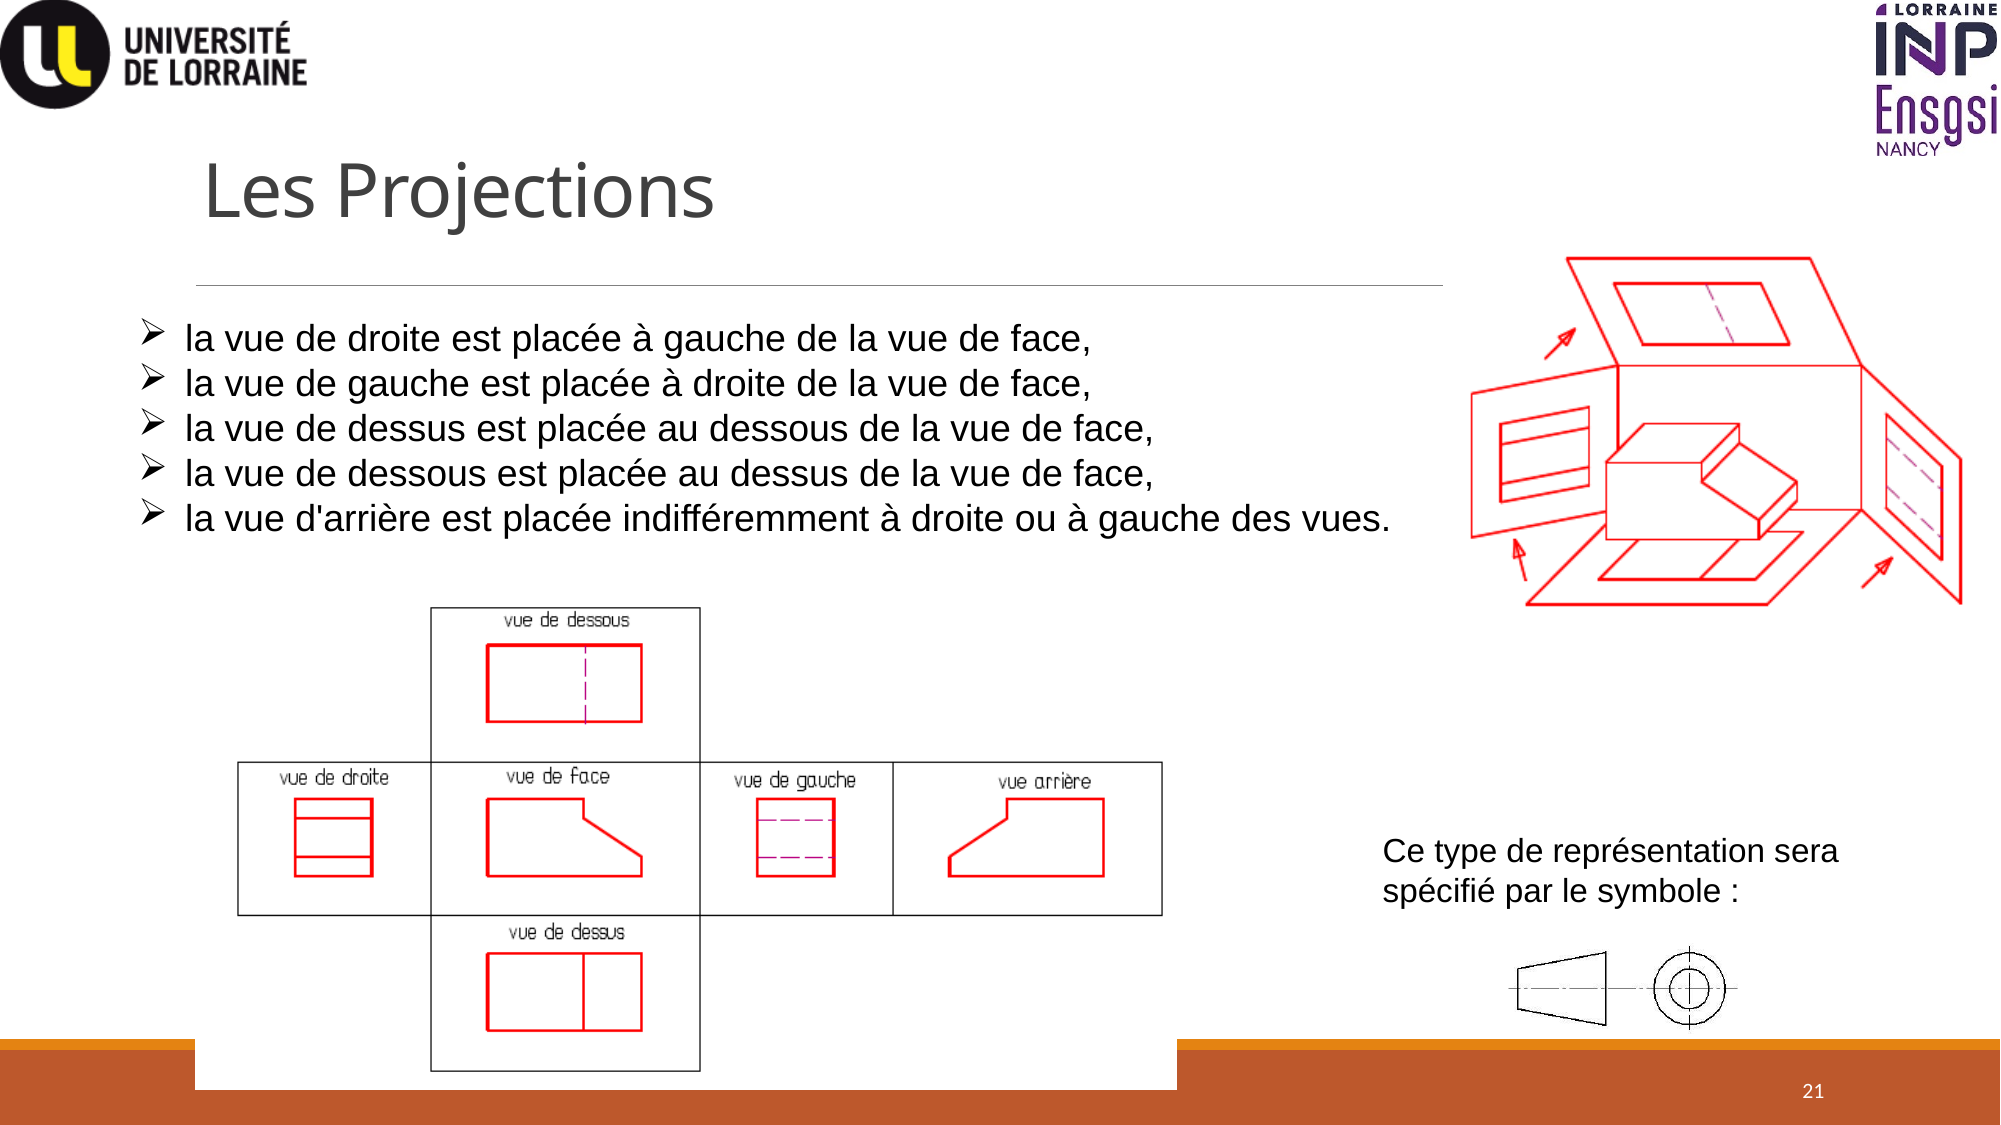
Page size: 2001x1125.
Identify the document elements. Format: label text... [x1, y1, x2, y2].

picture [1876, 3, 1997, 156]
text_box Ce type de représentation sera spécifié par le symbole : [1367, 821, 1967, 916]
slide_number 21 [1624, 1059, 1840, 1120]
picture [1496, 943, 1752, 1034]
picture [195, 587, 1178, 1091]
picture [0, 0, 314, 110]
title Les Projections [187, 101, 1813, 240]
text_box la vue de droite est placée à gauche de la vue de face, la vue de gauche est placée à droite de la vue de face, la vue de dessus est placée au dessous de la vue de face, la vue de dessous est placée au dessus de la vue de face, la vue d'arrière est placée indifféremment à droite ou à gauche des vues. [123, 256, 1440, 547]
picture [1443, 217, 2000, 680]
